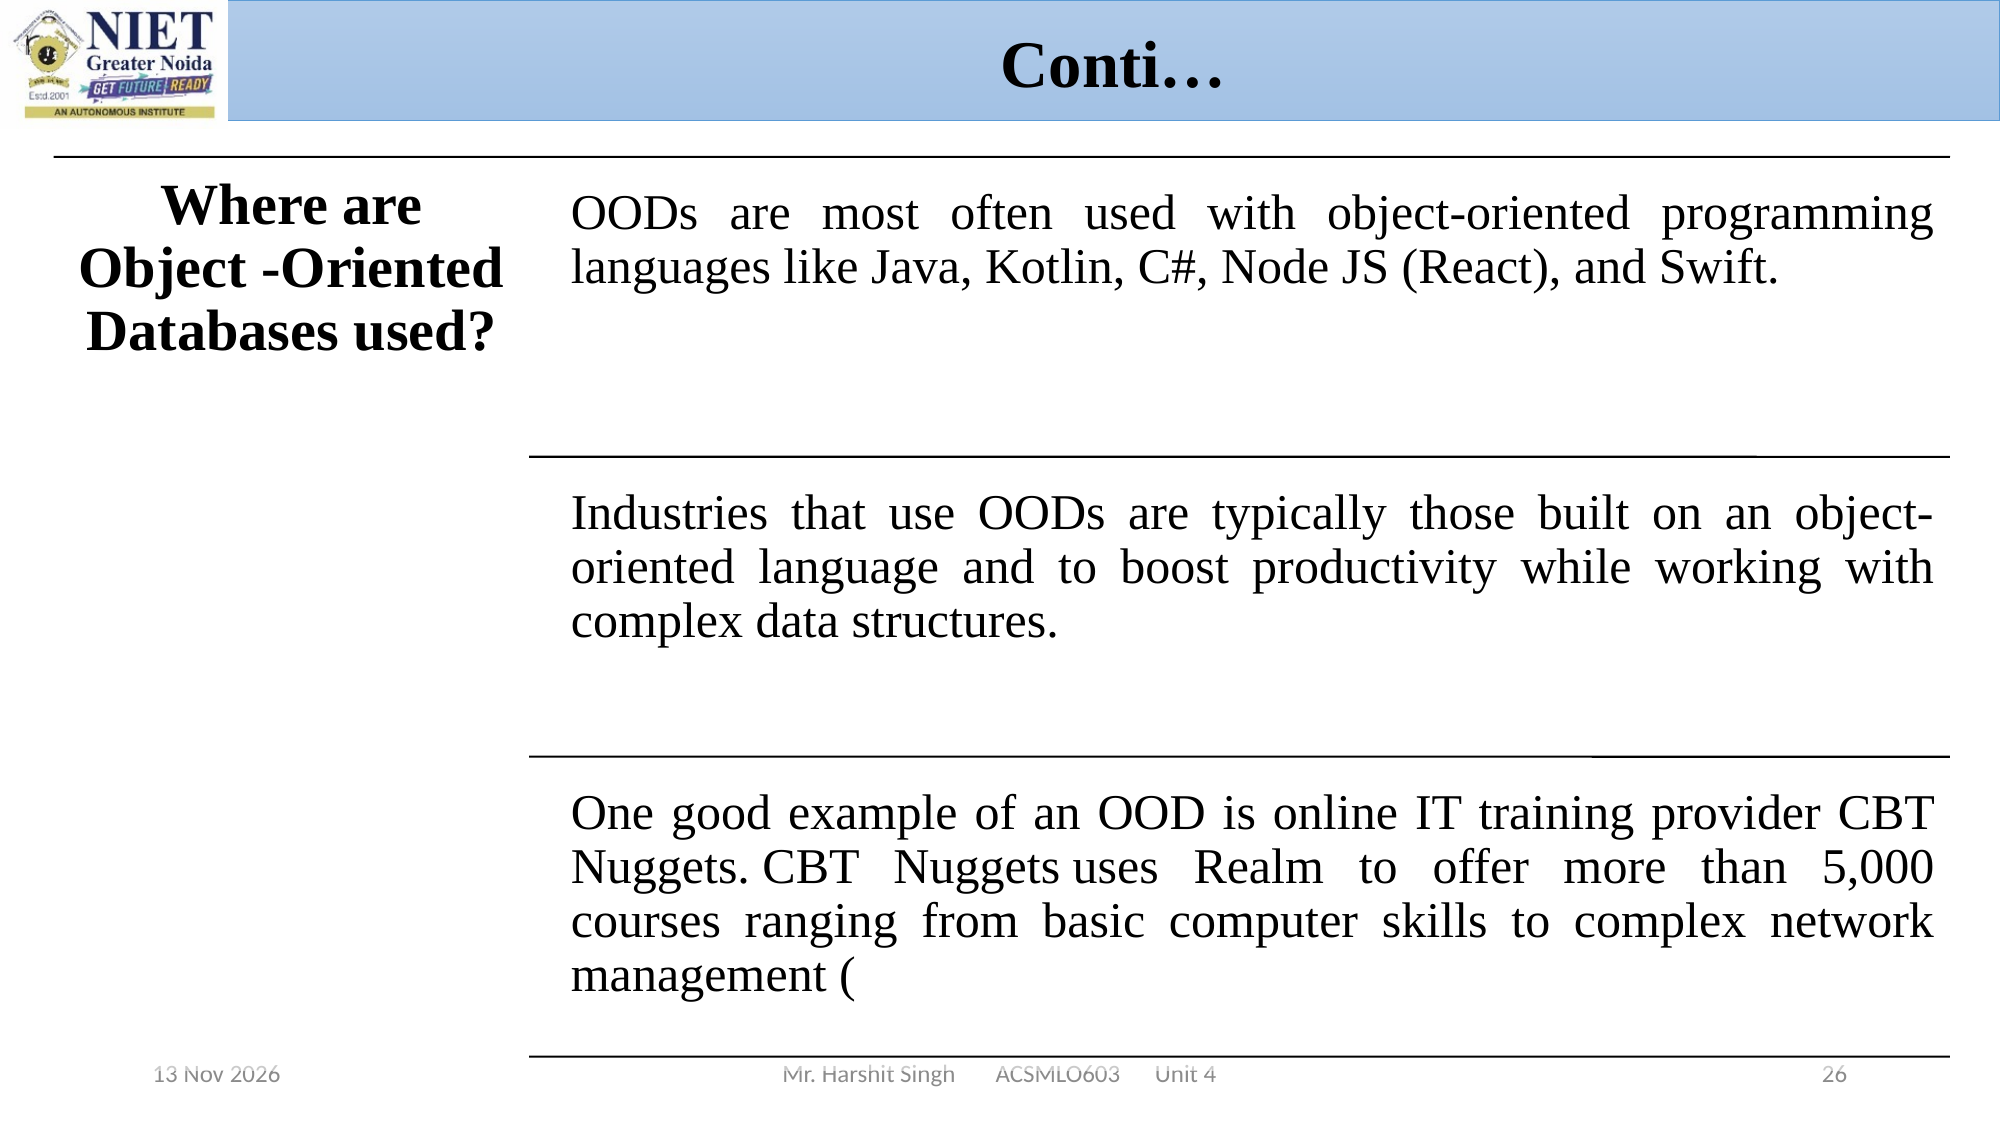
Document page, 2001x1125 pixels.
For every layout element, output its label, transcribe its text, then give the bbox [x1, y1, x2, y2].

picture [0, 0, 228, 129]
slide_number 26 [1412, 1071, 1863, 1103]
footer Mr. Harshit Singh ACSMLO603 Unit 4 [662, 1071, 1338, 1103]
slide_number Apr-25 [137, 1071, 588, 1103]
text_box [53, 156, 1950, 1071]
text_box Conti… [228, 0, 2000, 121]
